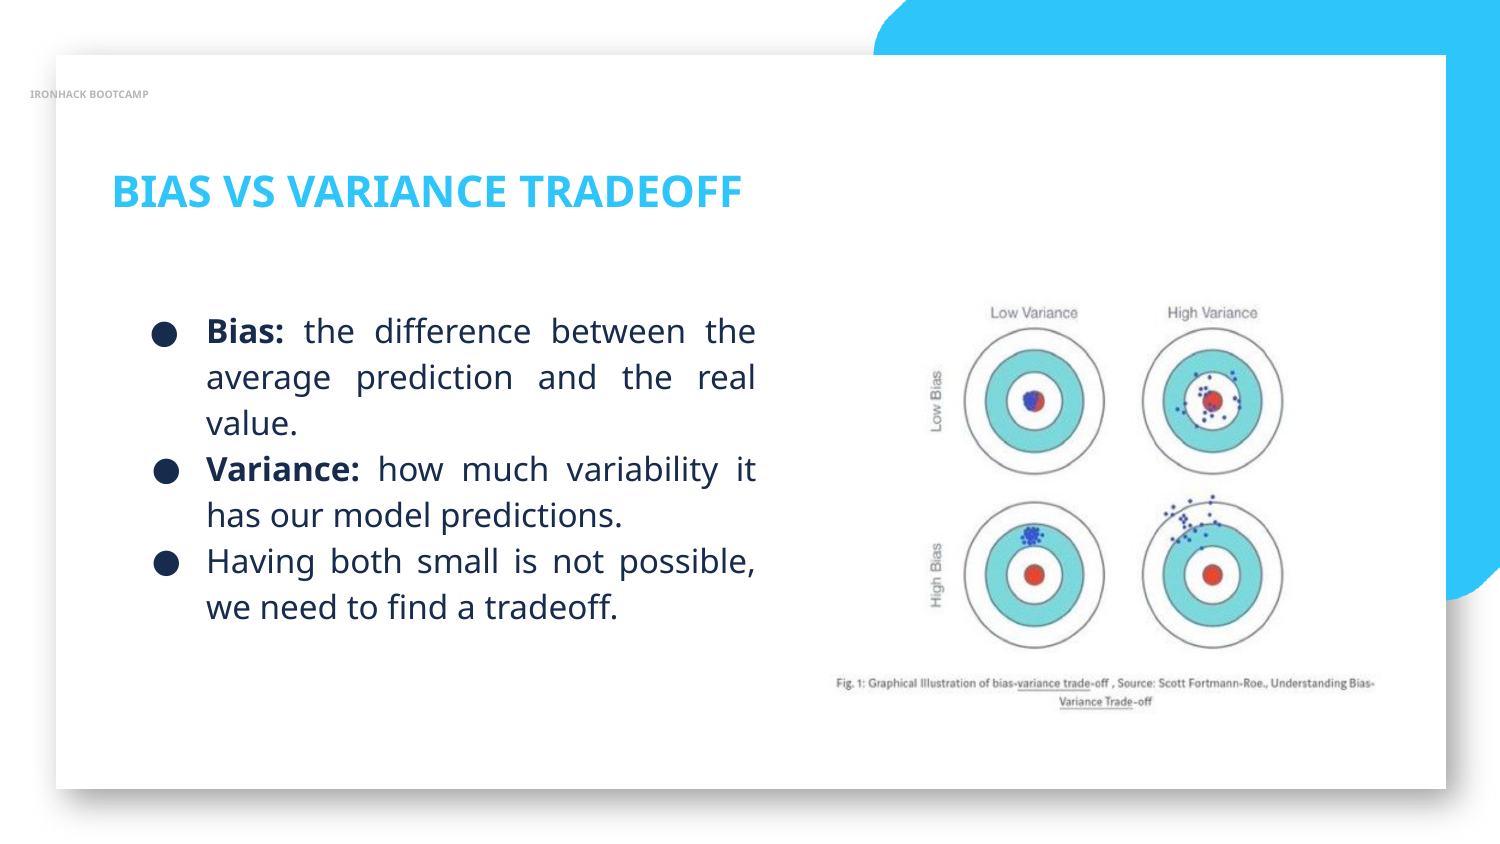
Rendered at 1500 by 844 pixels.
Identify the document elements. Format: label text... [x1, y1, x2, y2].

text_box Bias: the difference between the average prediction and the real value. Variance: how much variability it has our model predictions. Having both small is not possible, we need to find a tradeoff. [116, 249, 773, 733]
text_box BIAS VS VARIANCE TRADEOFF [96, 149, 1417, 266]
picture [0, 0, 1500, 844]
text_box IRONHACK BOOTCAMP [15, 71, 354, 108]
